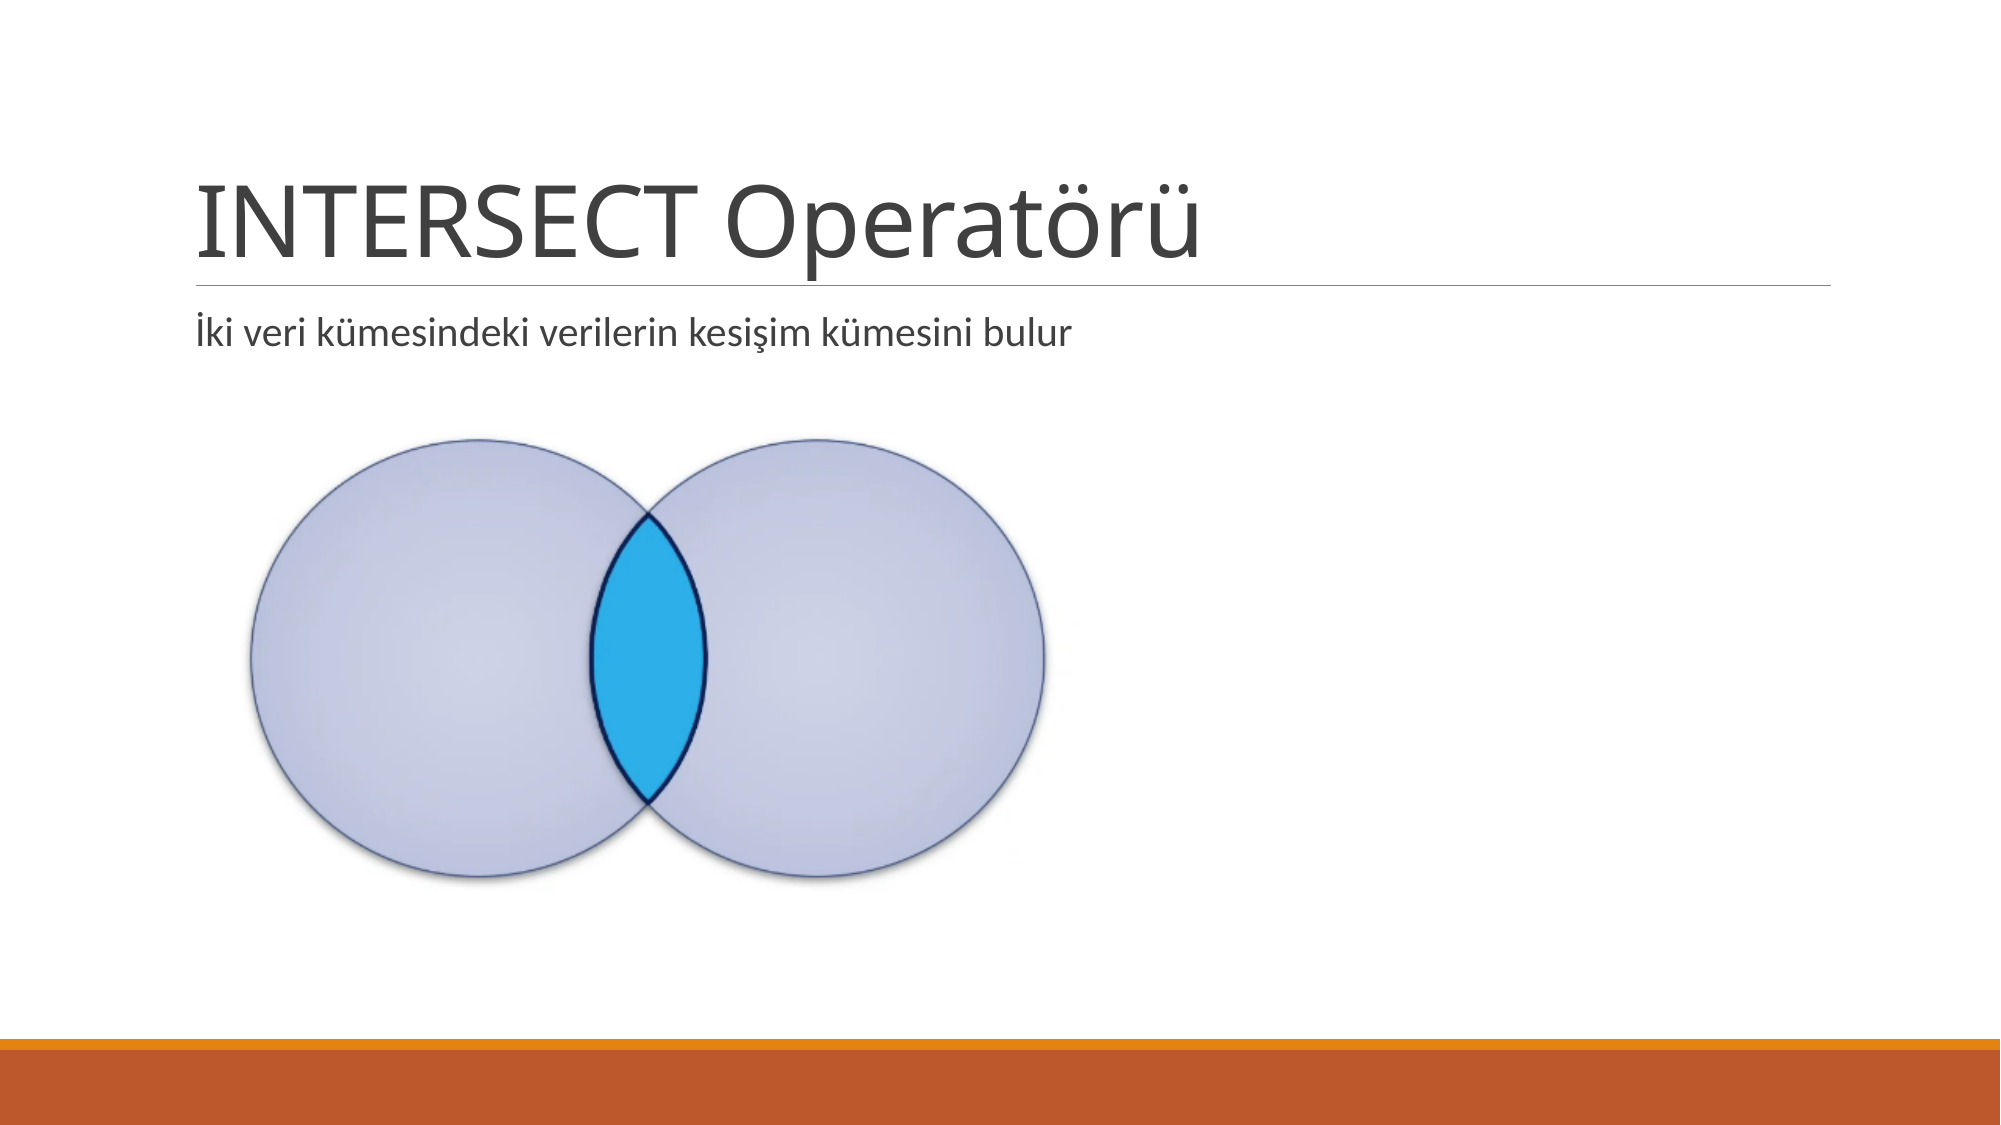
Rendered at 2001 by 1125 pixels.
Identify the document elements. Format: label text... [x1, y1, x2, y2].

list İki veri kümesindeki verilerin kesişim kümesini bulur [180, 302, 1830, 963]
picture [179, 429, 1087, 921]
title INTERSECT Operatörü [180, 47, 1830, 285]
